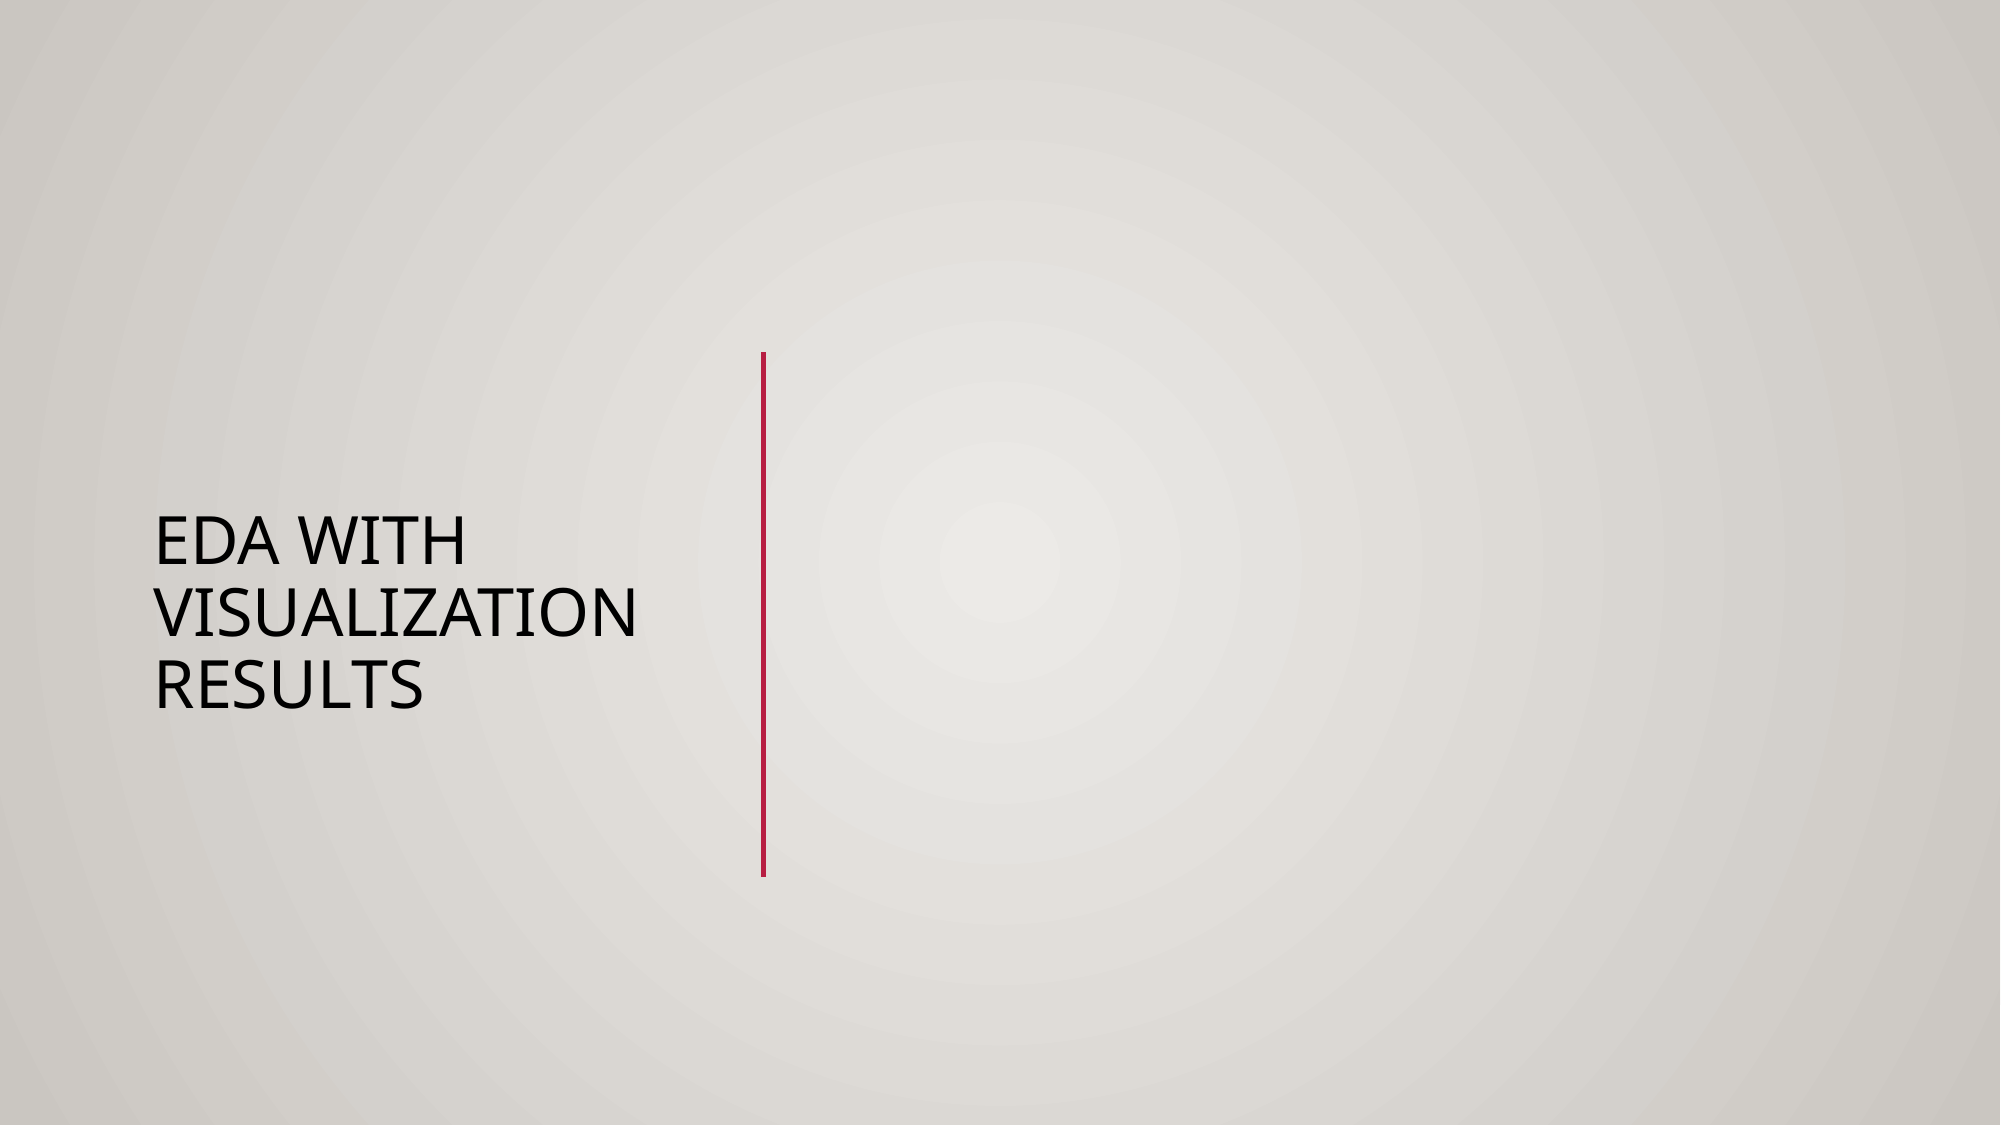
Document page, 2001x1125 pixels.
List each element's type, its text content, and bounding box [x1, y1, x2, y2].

title EDA WITH VISUALIZATION RESULTS [138, 262, 720, 968]
text_box [0, 0, 2000, 1125]
